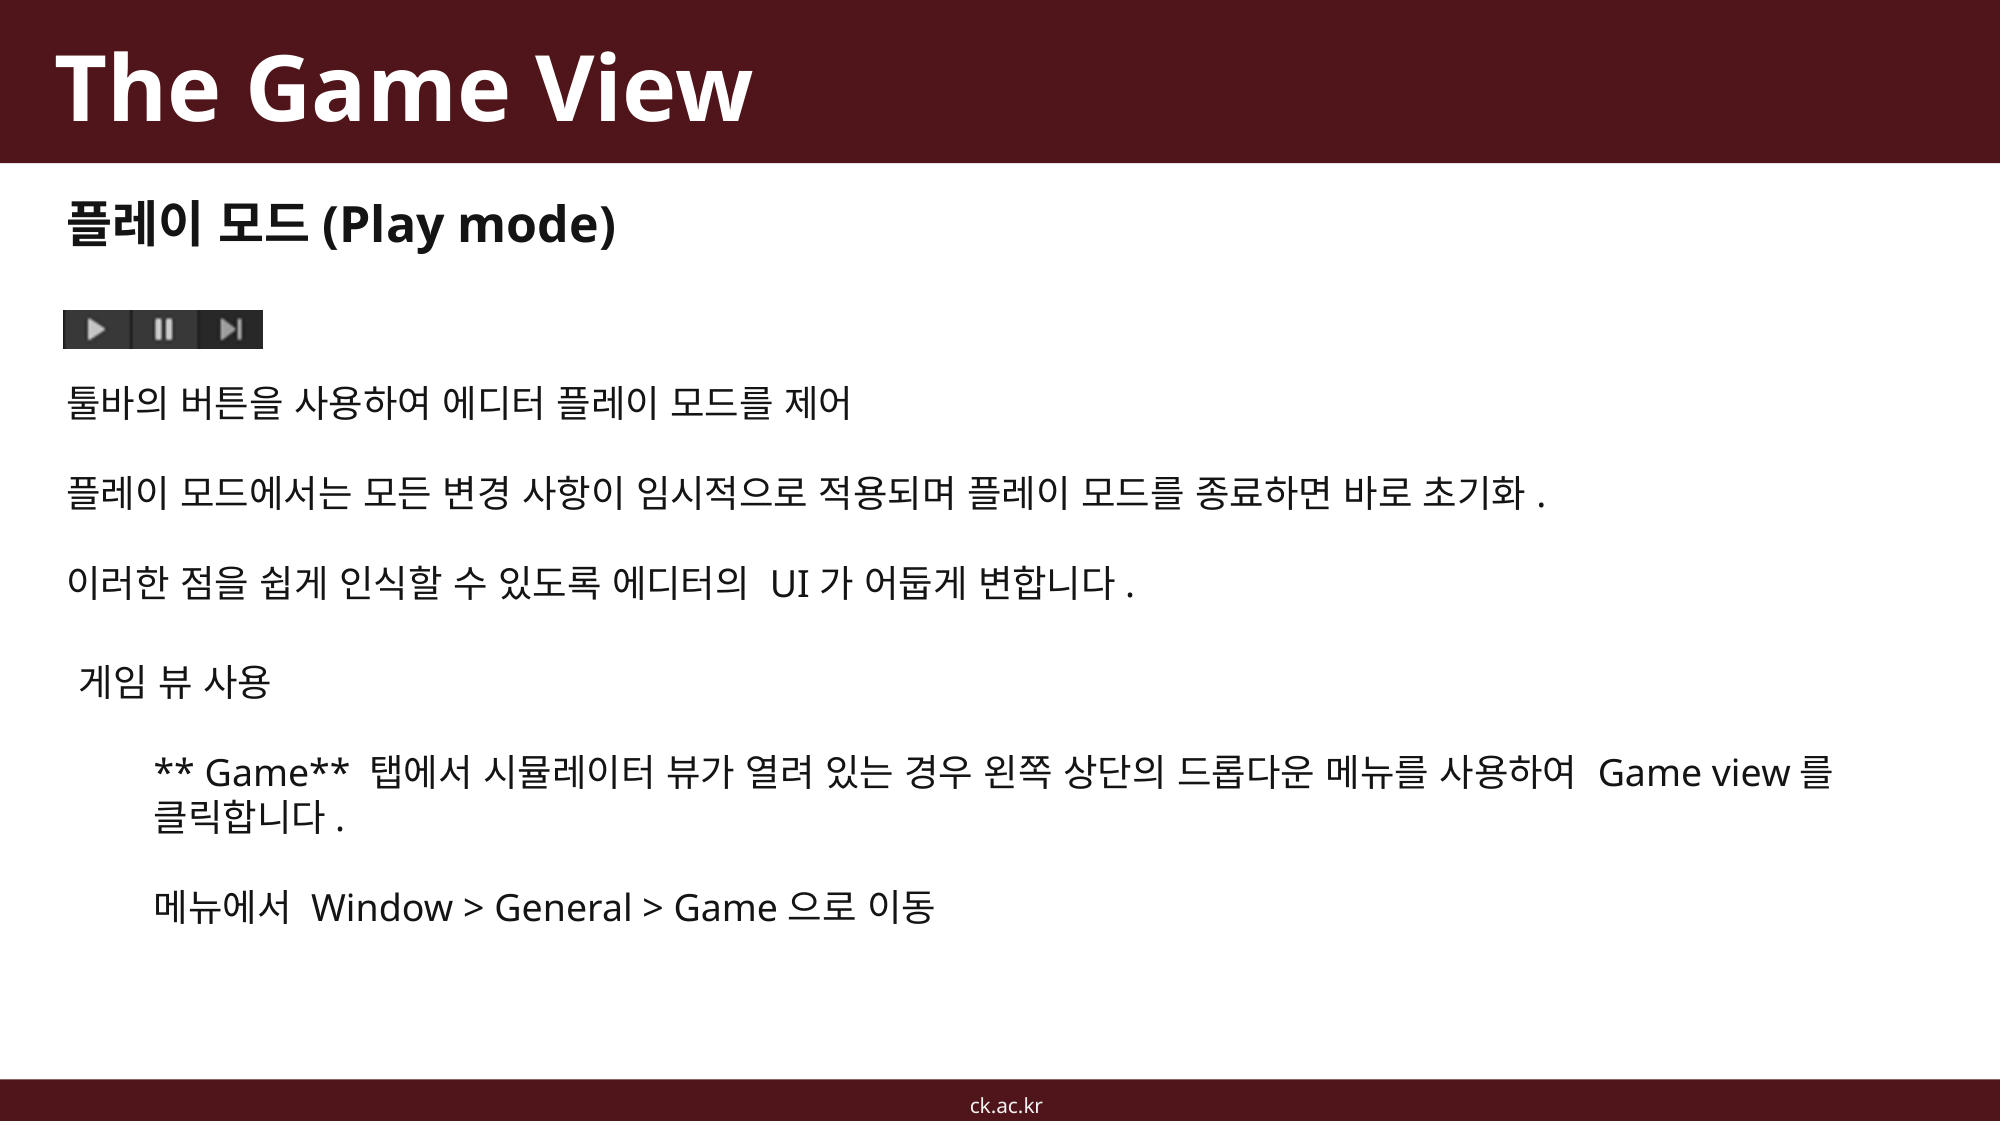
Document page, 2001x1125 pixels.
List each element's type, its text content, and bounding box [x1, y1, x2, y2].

text_box 게임 뷰 사용 ** Game** 탭에서 시뮬레이터 뷰가 열려 있는 경우 왼쪽 상단의 드롭다운 메뉴를 사용하여 Game view를 클릭합니다. 메뉴에서 Window > General > Game으로 이동 [63, 651, 1978, 937]
text_box 플레이 모드(Play mode) [51, 185, 1052, 260]
title The Game View [39, 34, 1978, 149]
footer ck.ac.kr [949, 1084, 1064, 1125]
picture [63, 310, 263, 349]
text_box 툴바의 버튼을 사용하여 에디터 플레이 모드를 제어 플레이 모드에서는 모든 변경 사항이 임시적으로 적용되며 플레이 모드를 종료하면 바로 초기화. 이러한 점을 쉽게 인식할 수 있도록 에디터의 UI가 어둡게 변합니다. [51, 372, 1990, 613]
